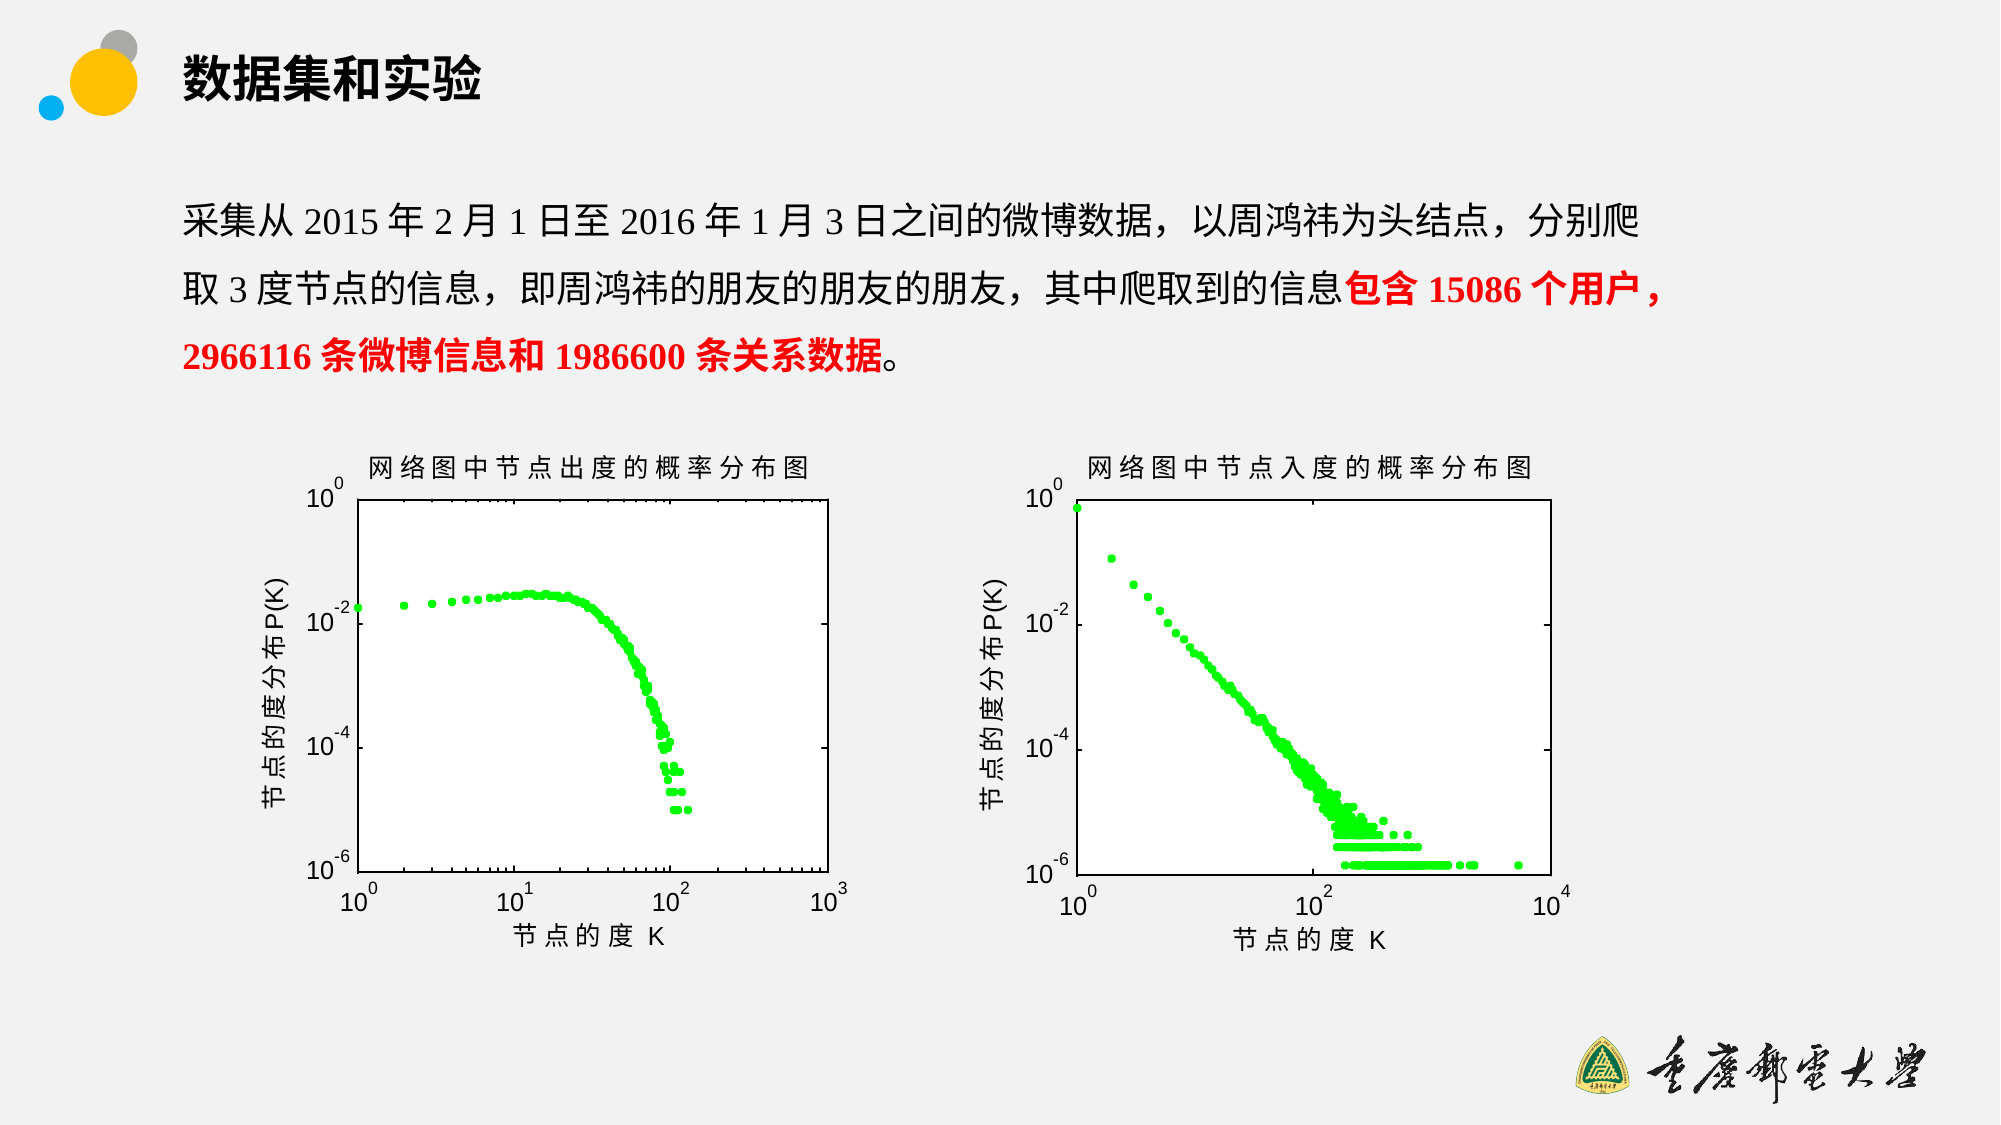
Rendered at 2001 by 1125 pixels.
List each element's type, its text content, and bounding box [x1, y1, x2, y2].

picture [972, 453, 1575, 955]
picture [260, 453, 852, 955]
picture [1637, 1030, 1938, 1107]
title 数据集和实验 [167, 41, 775, 121]
text_box 采集从2015年2月1日至2016年1月3日之间的微博数据，以周鸿祎为头结点，分别爬取3度节点的信息，即周鸿祎的朋友的朋友的朋友，其中爬取到的信息包含15086个用户，2966116条微博信息和1986600条关系数据。 [167, 167, 1681, 385]
